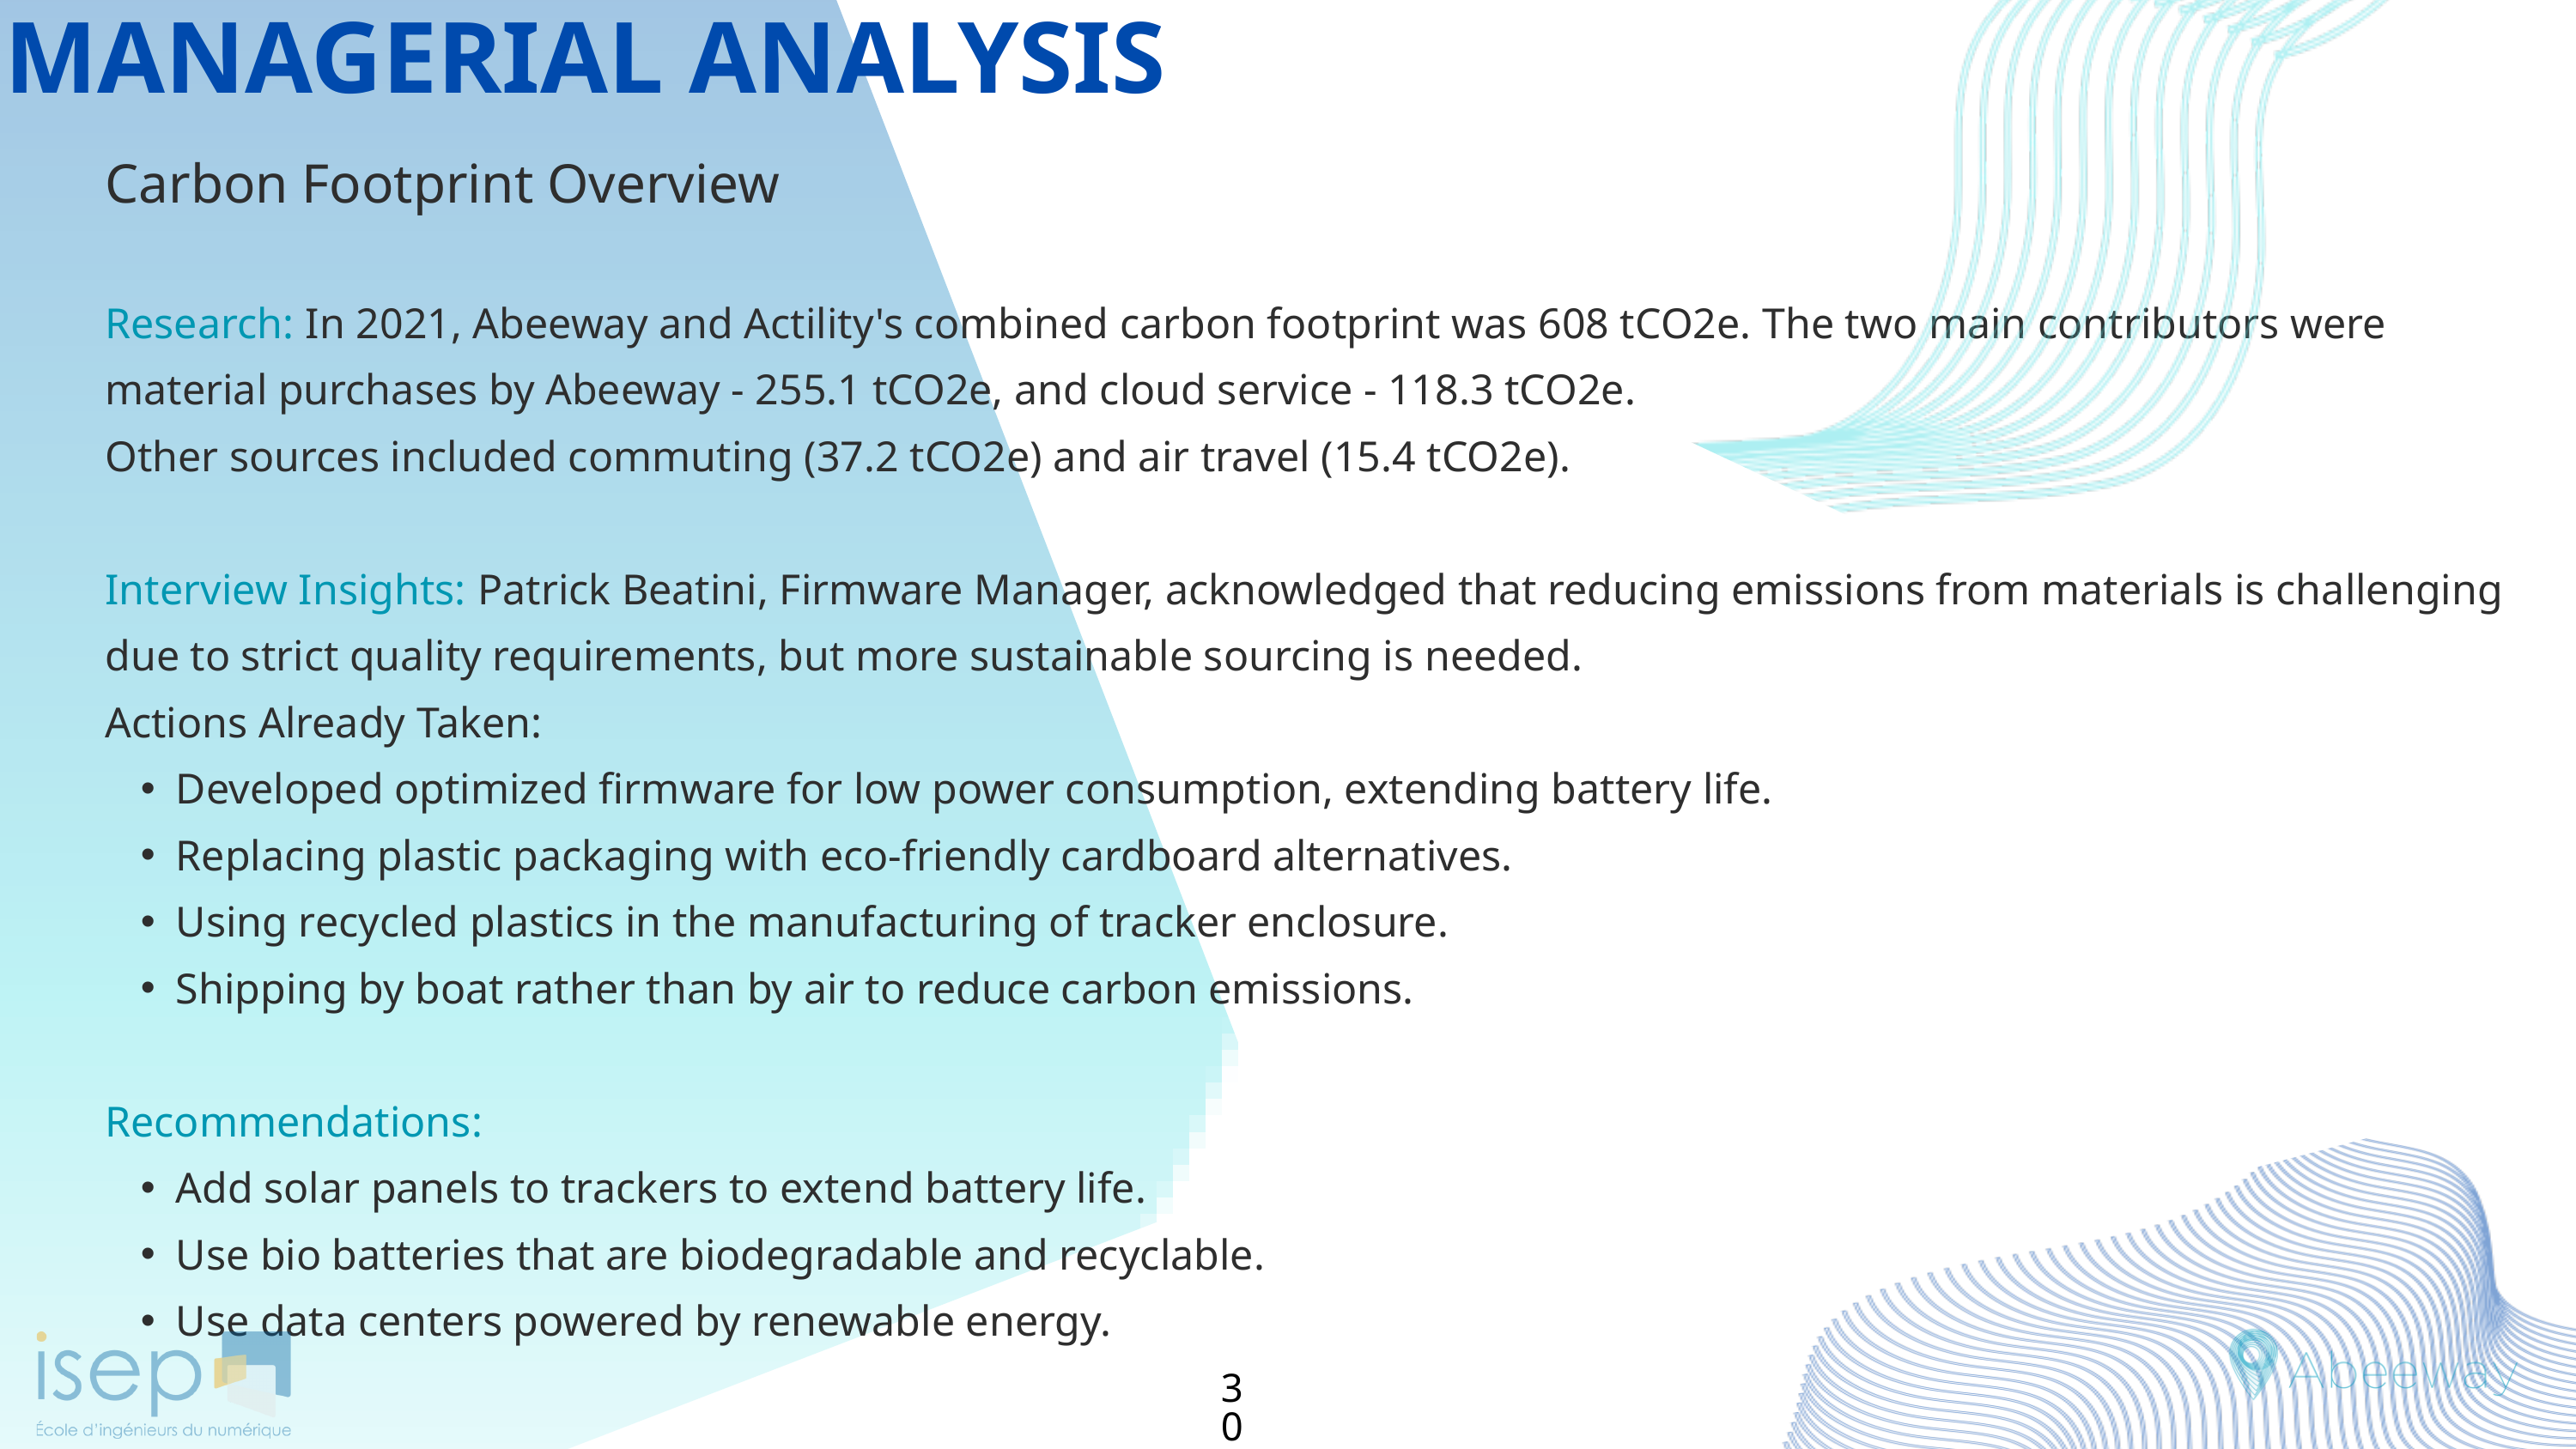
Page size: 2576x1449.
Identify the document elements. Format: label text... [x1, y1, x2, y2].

text_box [0, 0, 886, 1449]
text_box [2195, 1294, 2554, 1439]
text_box [1126, 0, 2576, 857]
text_box MANAGERIAL ANALYSIS [4, 15, 1202, 113]
text_box 30 [1210, 1370, 1255, 1449]
text_box Carbon Footprint Overview Research: In 2021, Abeeway and Actility's combined carbon footprint was 608 tCO2e. The two main contributors were material purchases by Abeeway - 255.1 tCO2e, and cloud service - 118.3 tCO2e. Other sources included commuting (37.2 tCO2e) and air travel (15.4 tCO2e). Interview Insights: Patrick Beatini, Firmware Manager, acknowledged that reducing emissions from materials is challenging due to strict quality requirements, but more sustainable sourcing is needed. Actions Already Taken: Developed optimized firmware for low power consumption, extending battery life. Replacing plastic packaging with eco-friendly cardboard alternatives. Using recycled plastics in the manufacturing of tracker enclosure. Shipping by boat rather than by air to reduce carbon emissions. Recommendations: Add solar panels to trackers to extend battery life. Use bio batteries that are biodegradable and recyclable. Use data centers powered by renewable energy. [105, 129, 2554, 1411]
text_box [36, 1331, 291, 1439]
text_box [1539, 1083, 2576, 1449]
